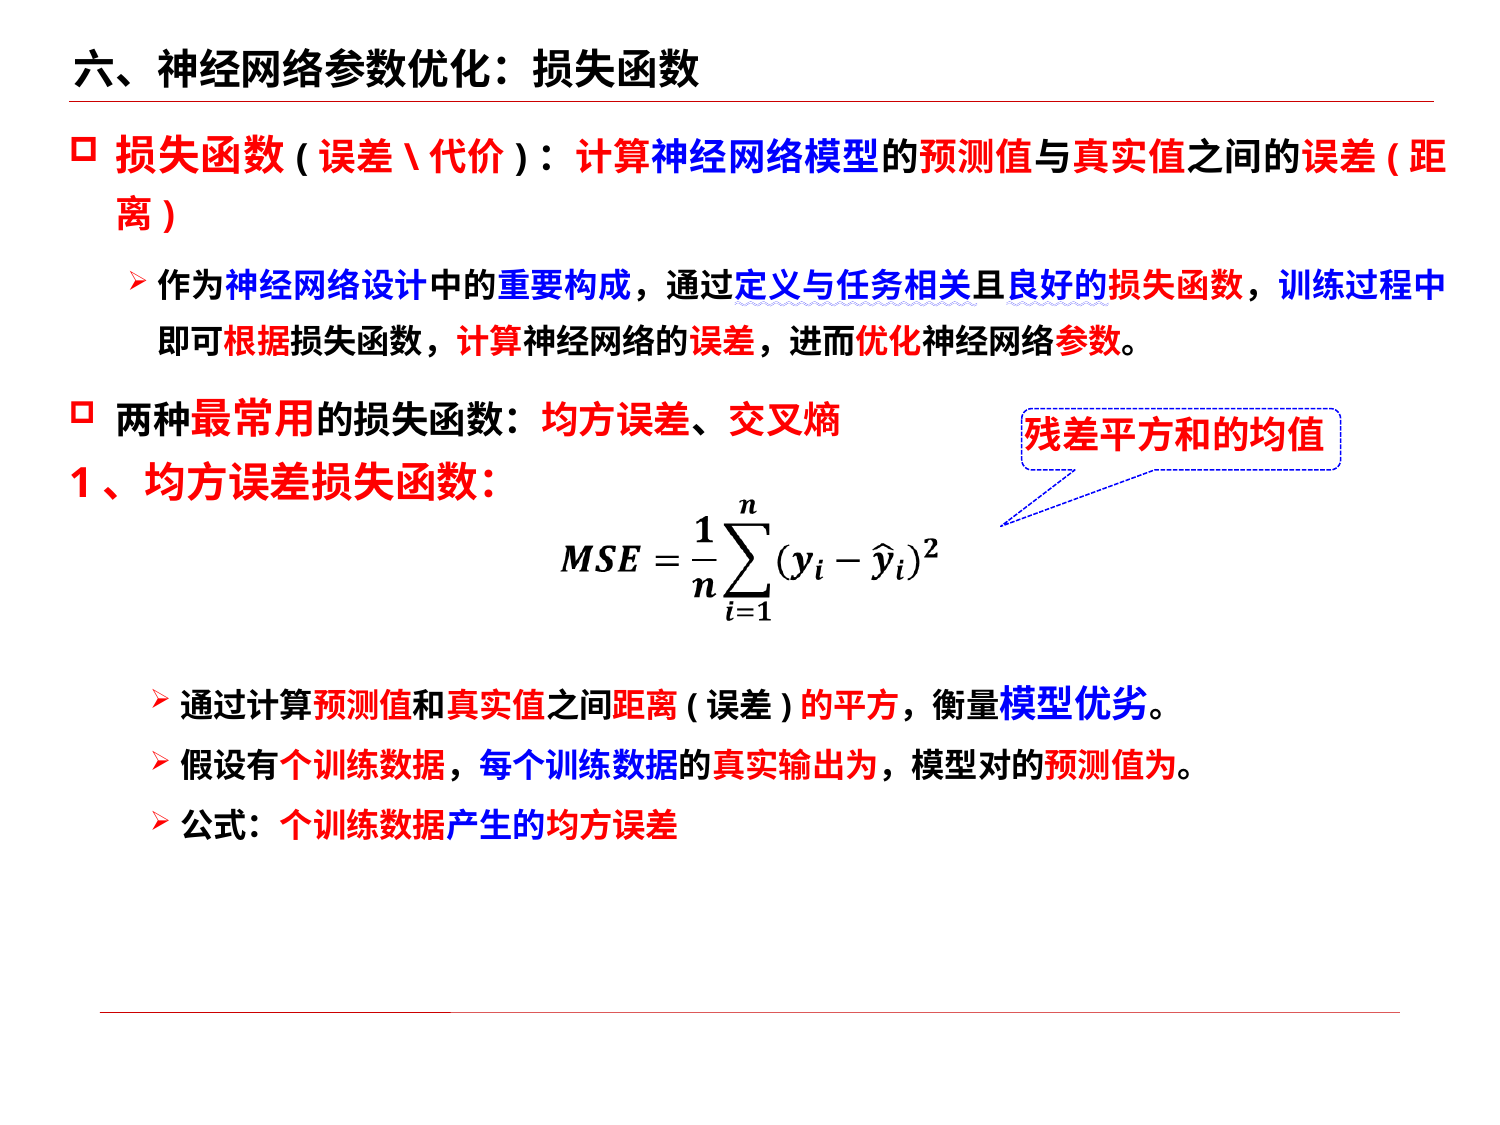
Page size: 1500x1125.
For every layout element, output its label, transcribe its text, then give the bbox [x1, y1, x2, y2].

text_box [68, 408, 1341, 622]
text_box 损失函数(误差\代价)：计算神经网络模型的预测值与真实值之间的误差(距离) 作为神经网络设计中的重要构成，通过定义与任务相关且良好的损失函数，训练过程中即可根据损失函数，计算神经网络的误差，进而优化神经网络参数。 两种最常用的损失函数：均方误差、交叉熵 [68, 122, 1447, 442]
text_box 六、神经网络参数优化：损失函数 [73, 42, 717, 94]
